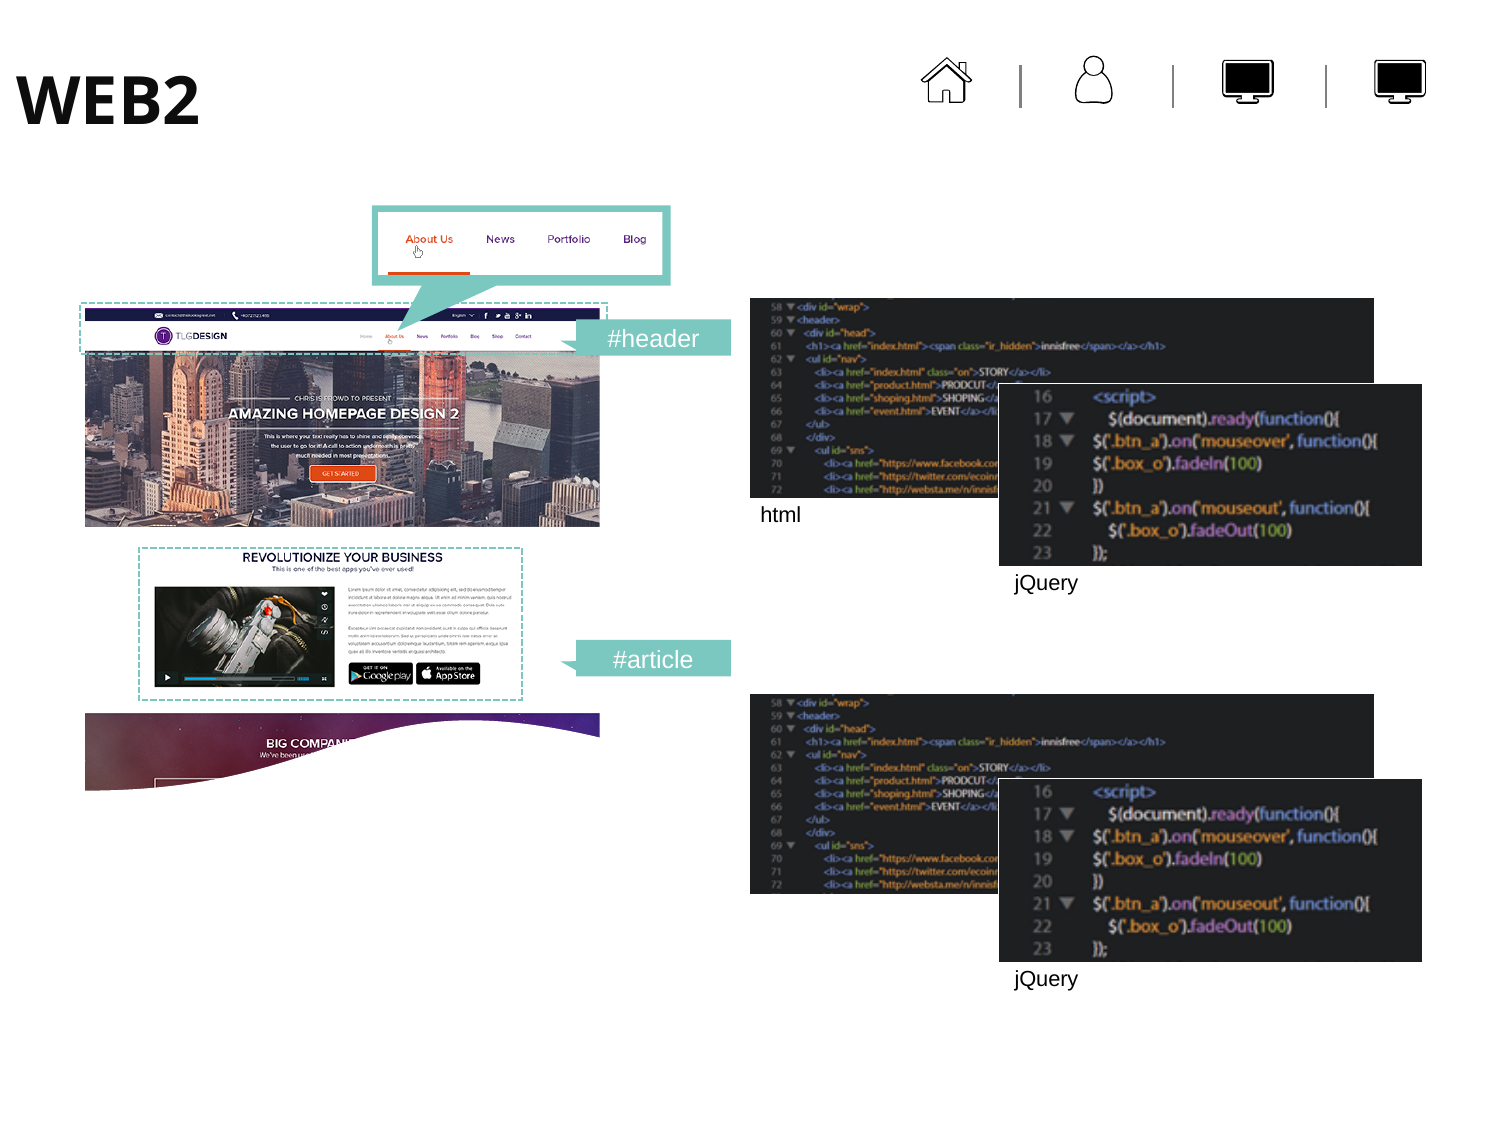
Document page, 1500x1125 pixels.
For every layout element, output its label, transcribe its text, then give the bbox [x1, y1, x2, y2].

text_box html [745, 492, 817, 534]
text_box jQuery [999, 963, 1094, 998]
text_box #header [671, 318, 732, 357]
text_box jQuery [999, 567, 1094, 603]
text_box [80, 205, 671, 1096]
text_box #article [671, 638, 732, 678]
picture [749, 693, 1423, 963]
title WEB2 [1, 59, 332, 116]
picture [749, 297, 1423, 567]
